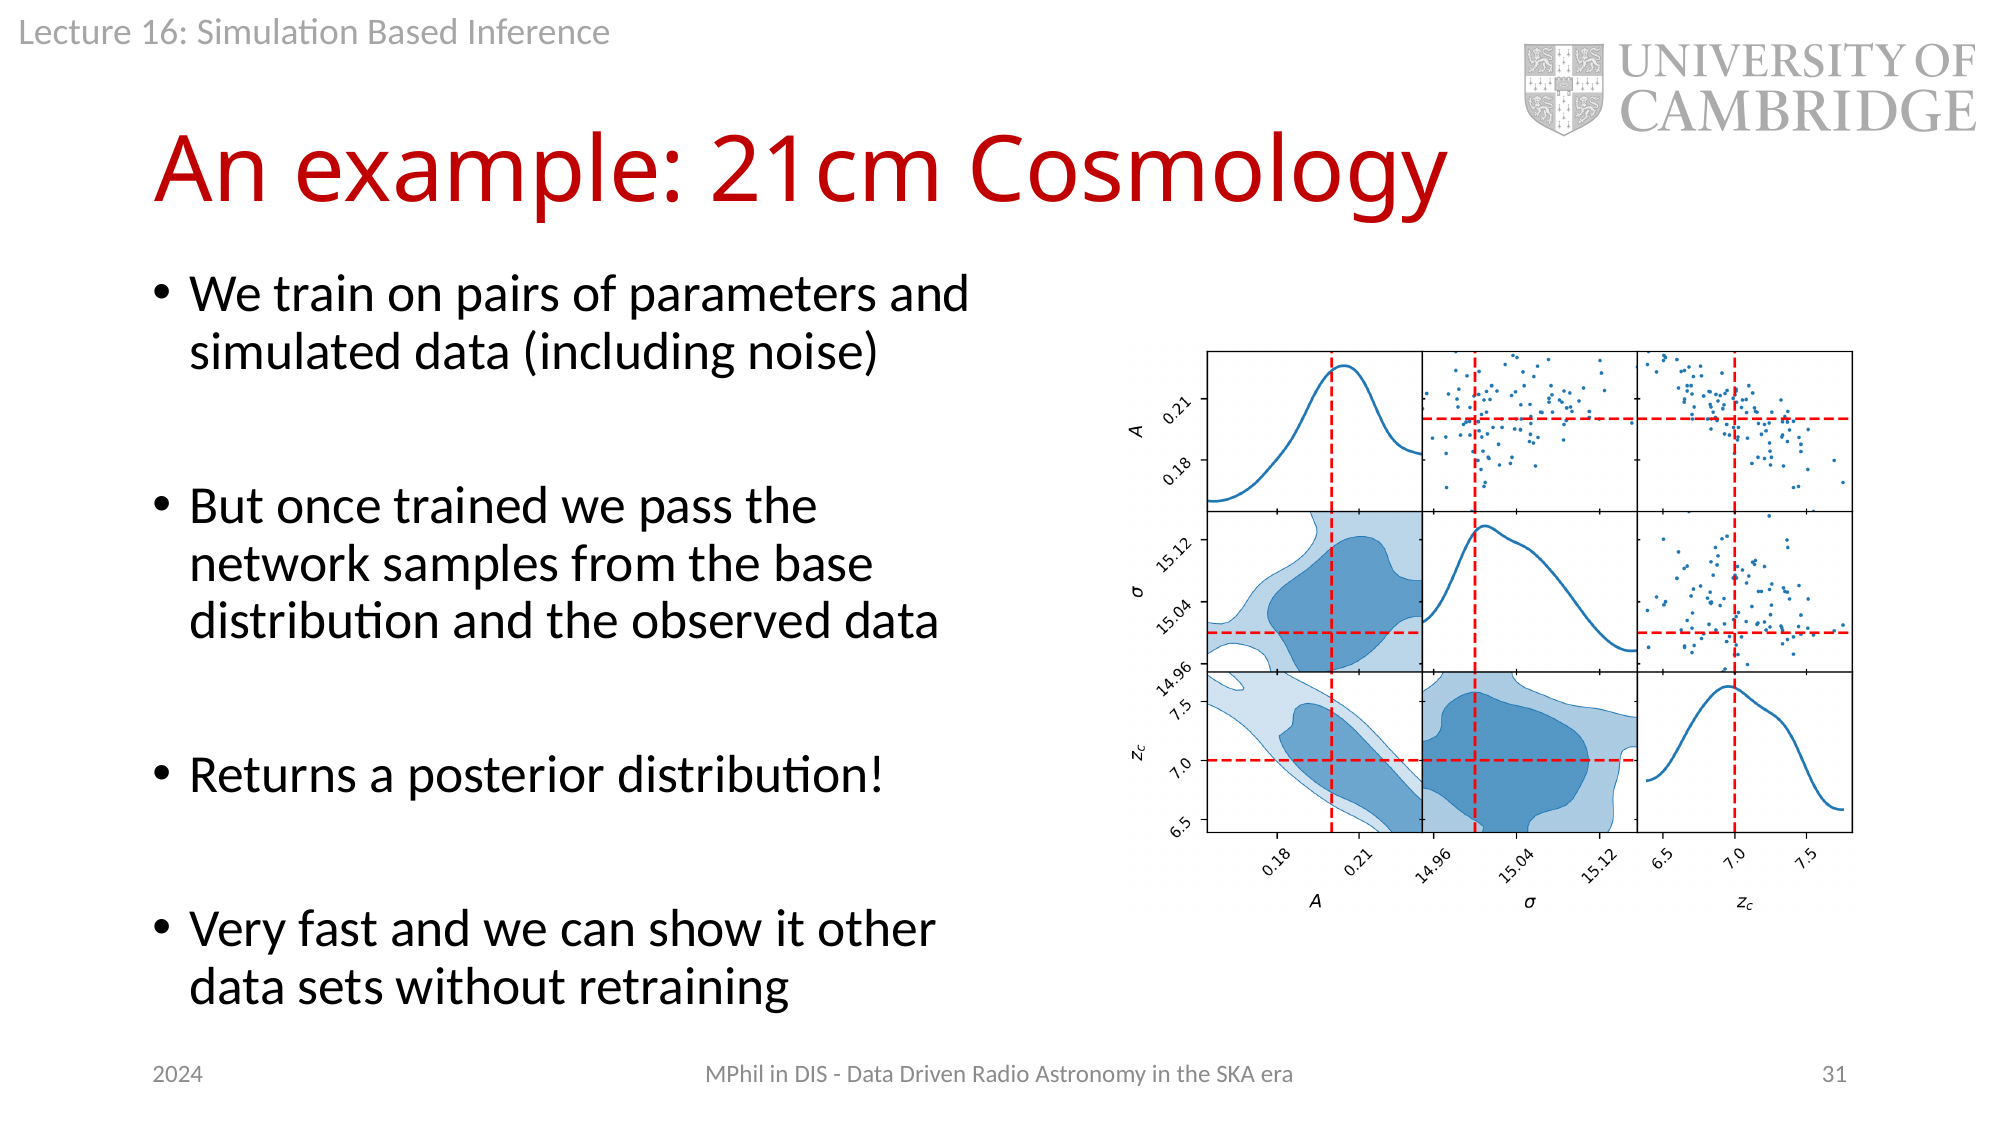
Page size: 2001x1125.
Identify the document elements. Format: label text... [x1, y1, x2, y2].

slide_number 31 [1412, 1042, 1863, 1103]
title An example: 21cm Cosmology [139, 63, 1865, 281]
picture [1115, 338, 1865, 924]
slide_number 2024 [137, 1042, 588, 1103]
text_box We train on pairs of parameters and simulated data (including noise) But once trained we pass the network samples from the base distribution and the observed data Returns a posterior distribution! Very fast and we can show it other data sets without retraining [137, 257, 1010, 1032]
footer MPhil in DIS - Data Driven Radio Astronomy in the SKA era [662, 1042, 1338, 1103]
